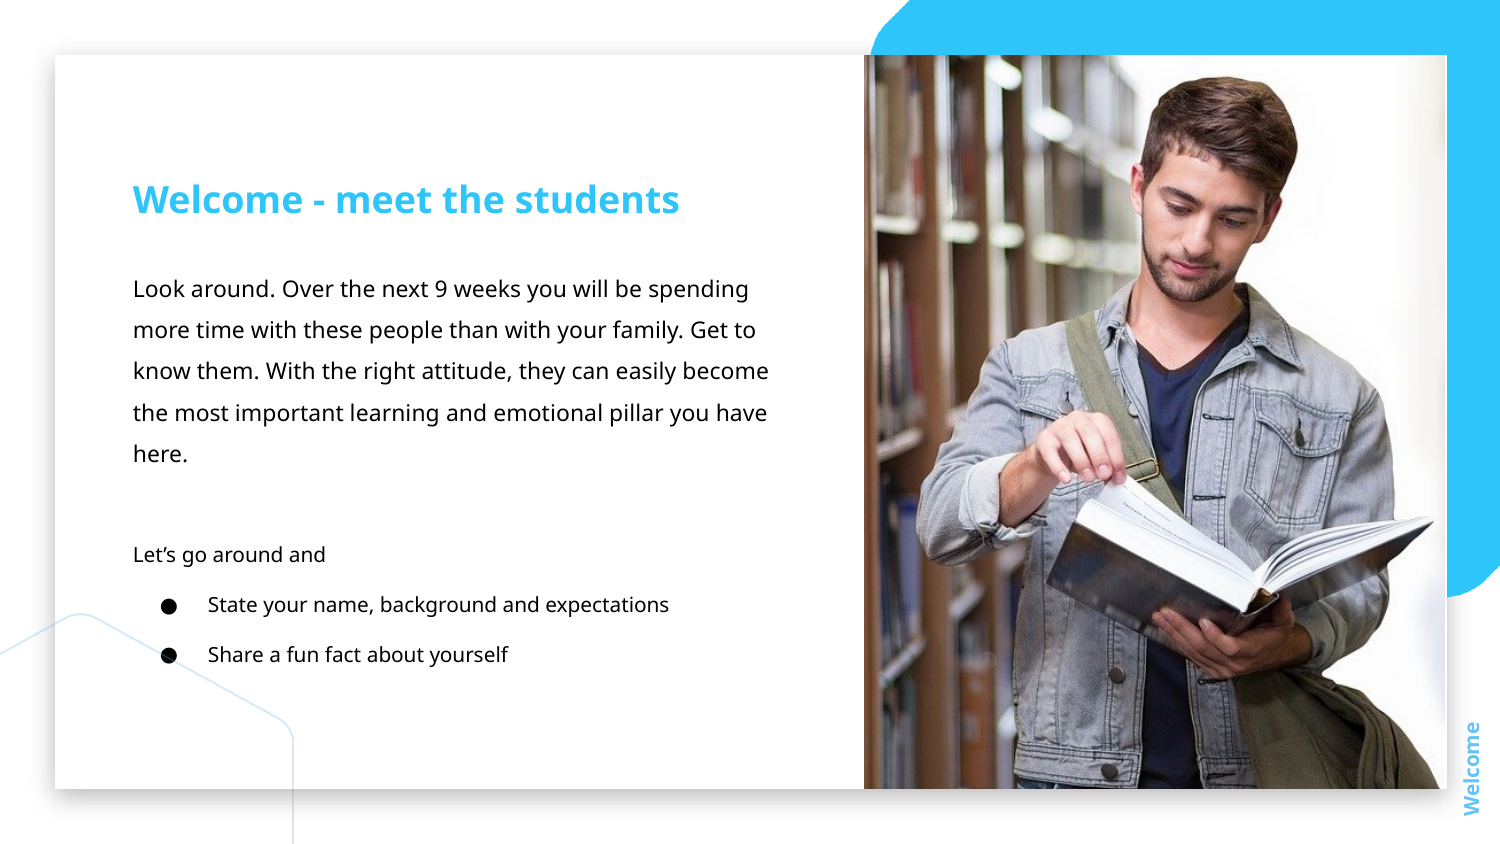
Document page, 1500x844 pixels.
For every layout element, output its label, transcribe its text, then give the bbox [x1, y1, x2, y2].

text_box Welcome [1444, 580, 1497, 820]
picture [0, 0, 1500, 844]
text_box Welcome - meet the students Look around. Over the next 9 weeks you will be spending more time with these people than with your family. Get to know them. With the right attitude, they can easily become the most important learning and emotional pillar you have here. Let’s go around and State your name, background and expectations Share a fun fact about yourself [117, 138, 800, 729]
